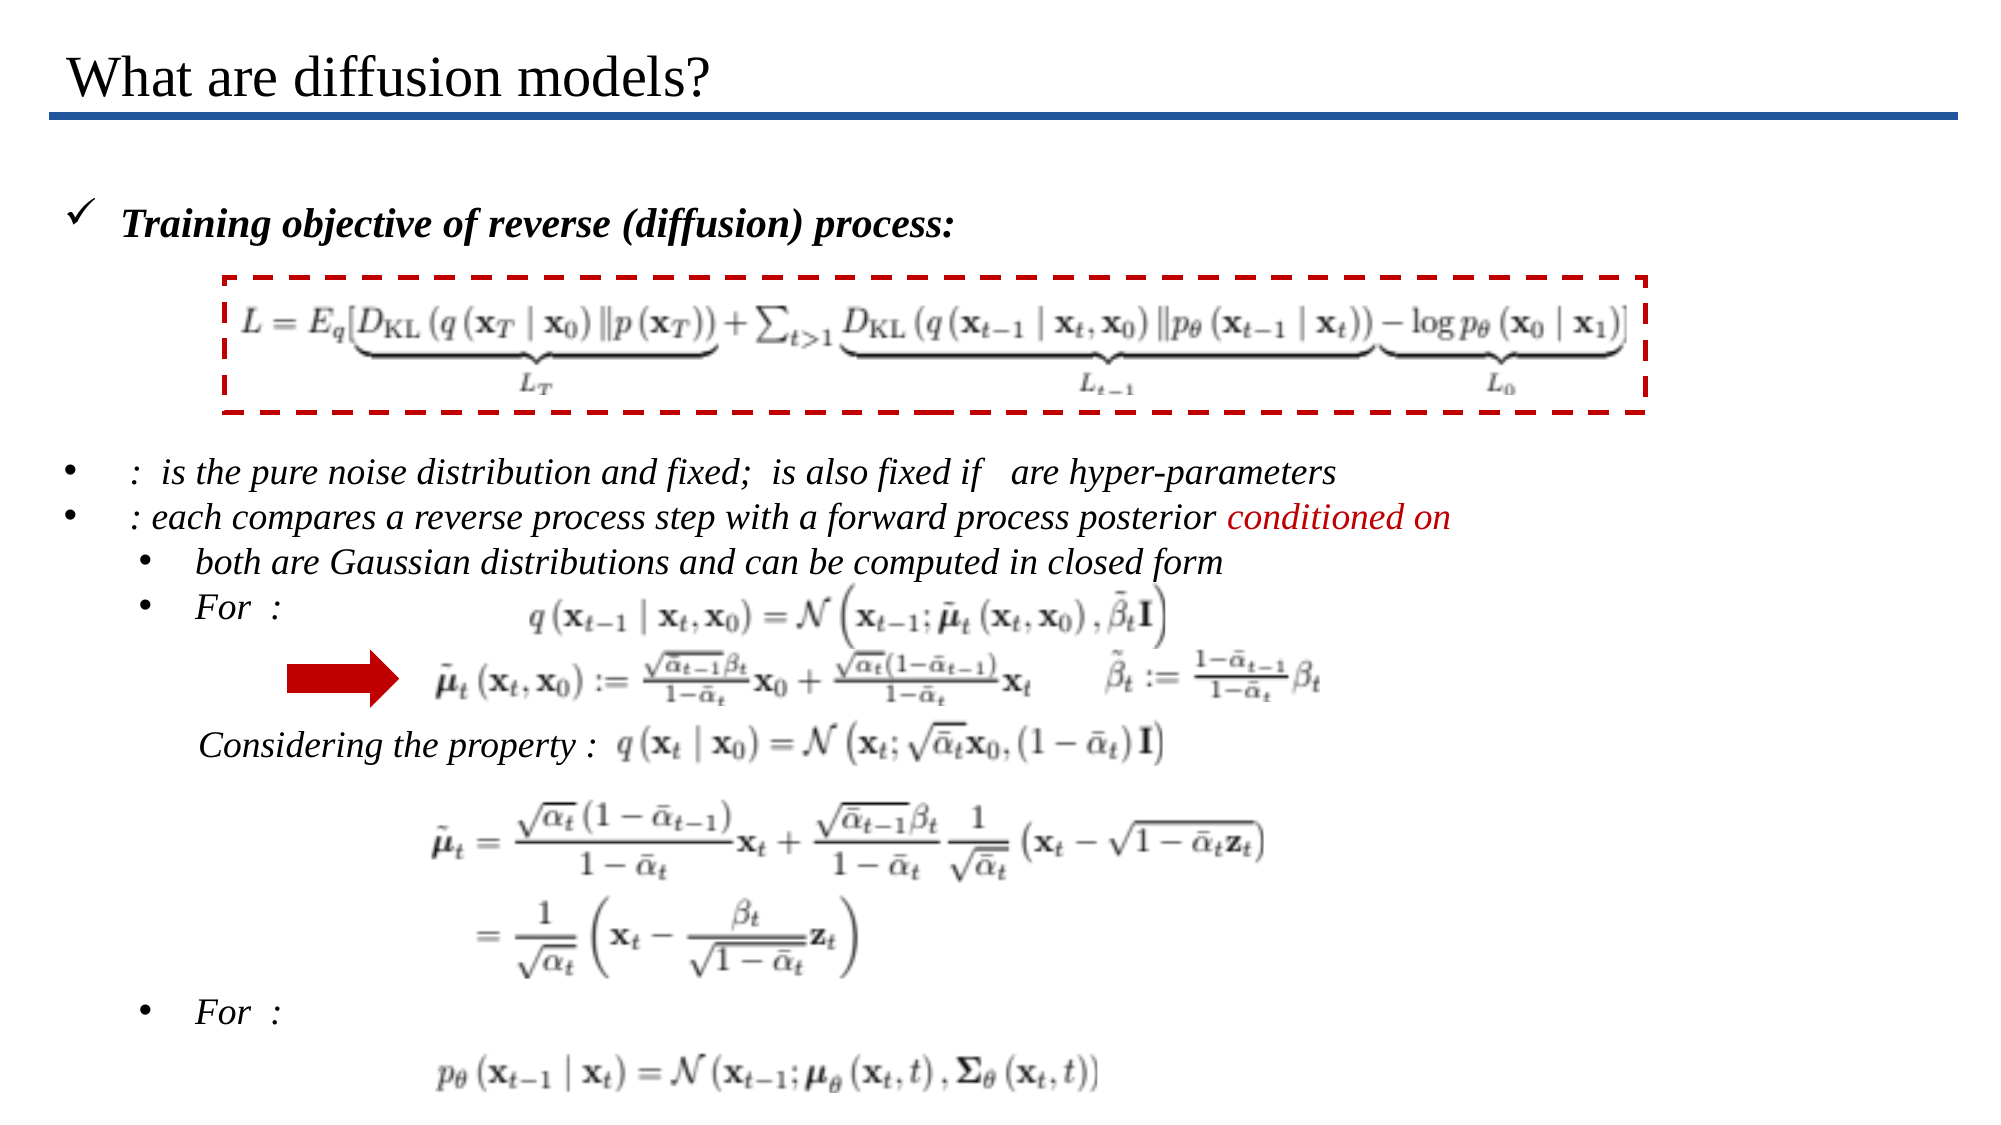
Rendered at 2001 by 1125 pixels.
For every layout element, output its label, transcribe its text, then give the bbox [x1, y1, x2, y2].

picture [430, 798, 1264, 979]
text_box What are diffusion models? [52, 30, 727, 112]
text_box [287, 649, 400, 708]
picture [434, 1052, 1098, 1093]
picture [616, 718, 1163, 766]
text_box Training objective of reverse (diffusion) process: [48, 187, 1822, 253]
picture [434, 581, 1321, 706]
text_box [224, 277, 1646, 413]
text_box Considering the property : [183, 712, 678, 773]
